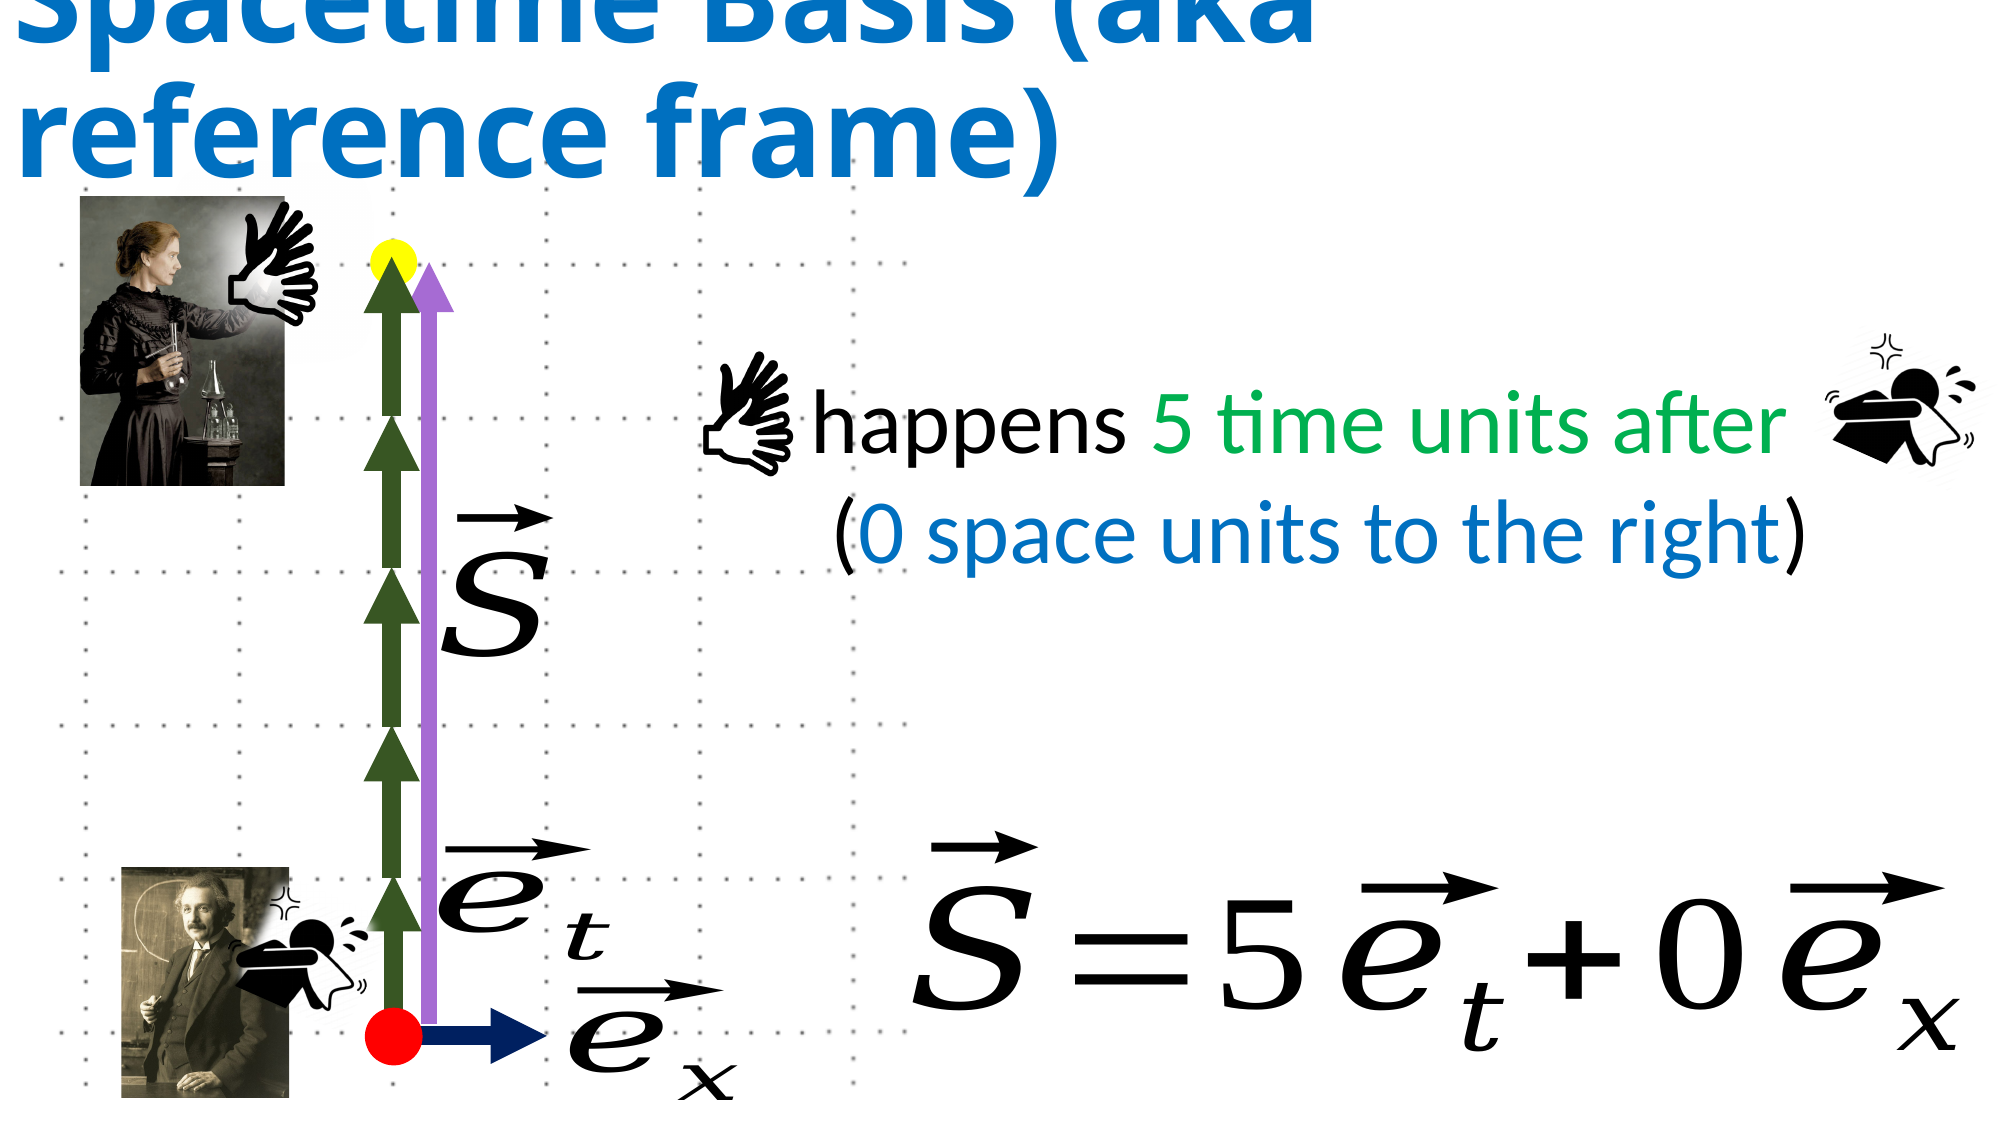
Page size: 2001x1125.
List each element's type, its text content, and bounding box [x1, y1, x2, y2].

text_box happens 5 time units after (0 space units to the right) [920, 354, 1979, 590]
picture [1811, 321, 1999, 493]
text_box Spacetime Basis (aka reference frame) [0, 0, 1954, 216]
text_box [79, 157, 418, 486]
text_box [429, 262, 565, 833]
picture [46, 156, 920, 1125]
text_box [387, 833, 747, 1116]
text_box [233, 885, 377, 1014]
